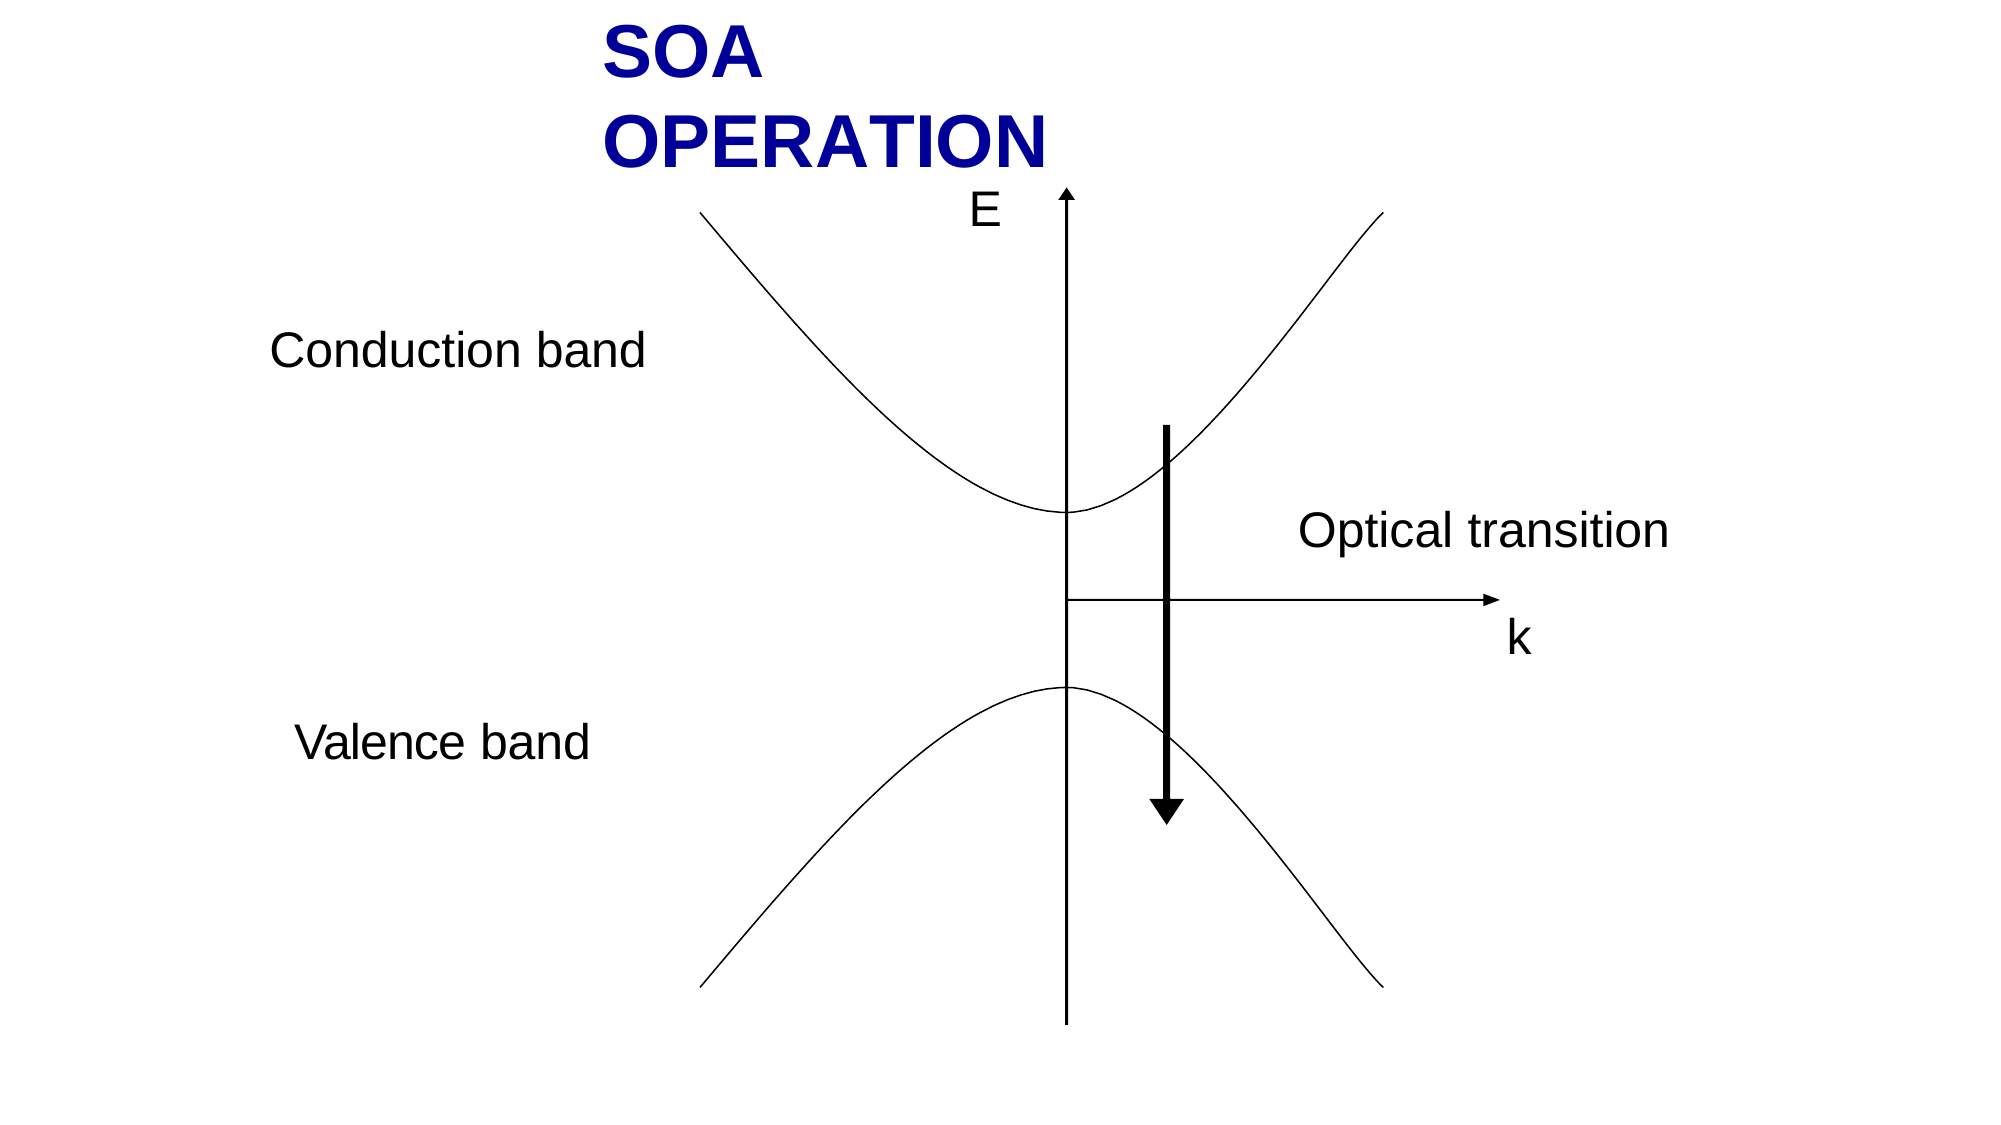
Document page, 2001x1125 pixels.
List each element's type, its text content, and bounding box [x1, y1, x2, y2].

text_box E Conduction band Optical transition k Valence band [267, 174, 1671, 770]
title SOA OPERATION [600, 0, 1227, 174]
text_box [698, 187, 1501, 1026]
